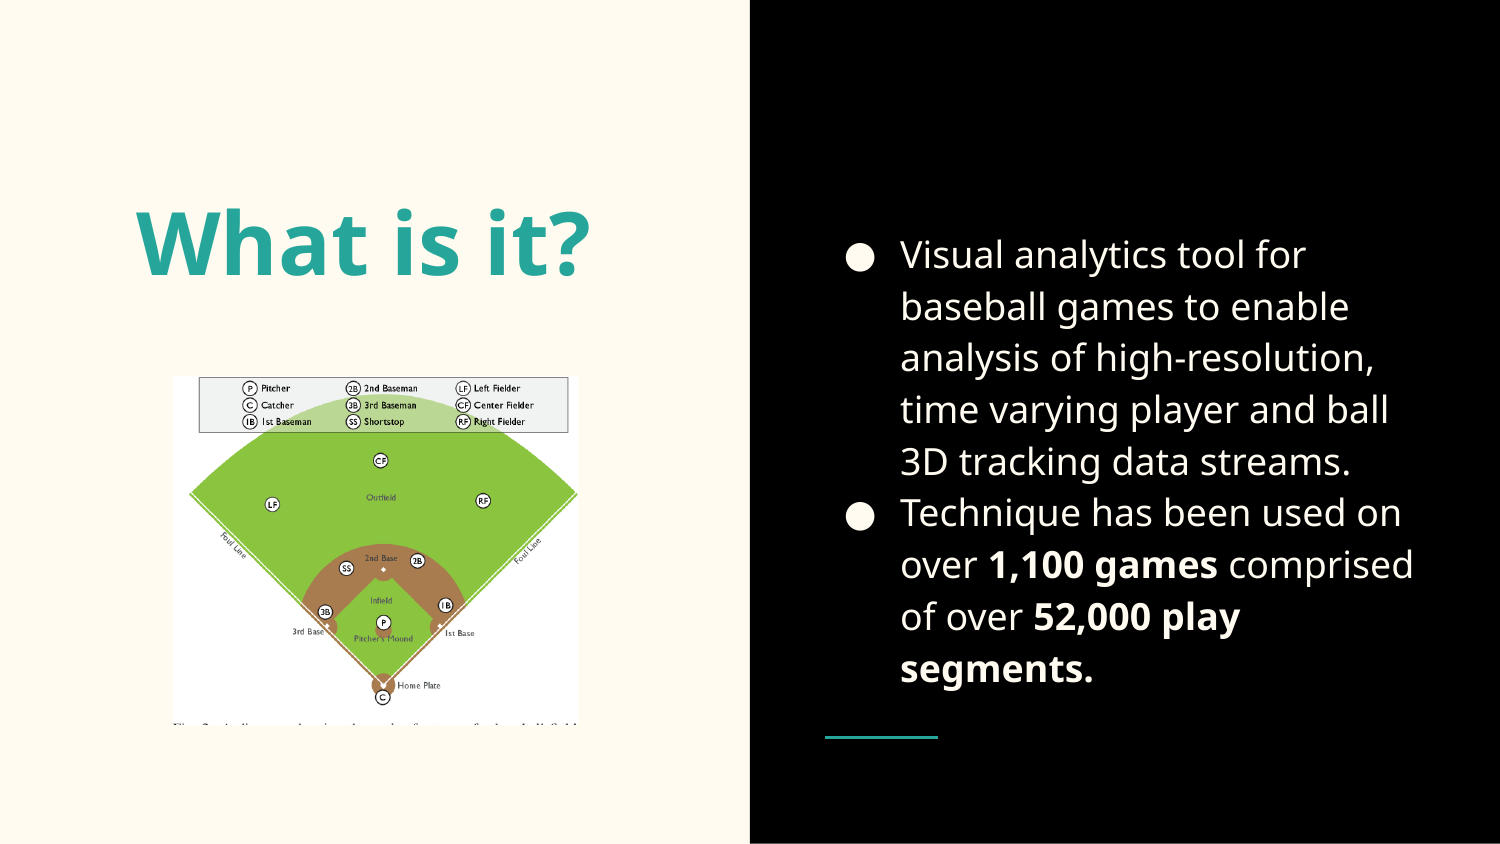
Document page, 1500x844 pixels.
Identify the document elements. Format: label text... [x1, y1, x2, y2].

title What is it? [43, 89, 708, 309]
list Visual analytics tool for baseball games to enable analysis of high-resolution, time varying player and ball 3D tracking data streams. Technique has been used on over 1,100 games comprised of over 52,000 play segments. [810, 118, 1440, 725]
picture [173, 376, 578, 726]
